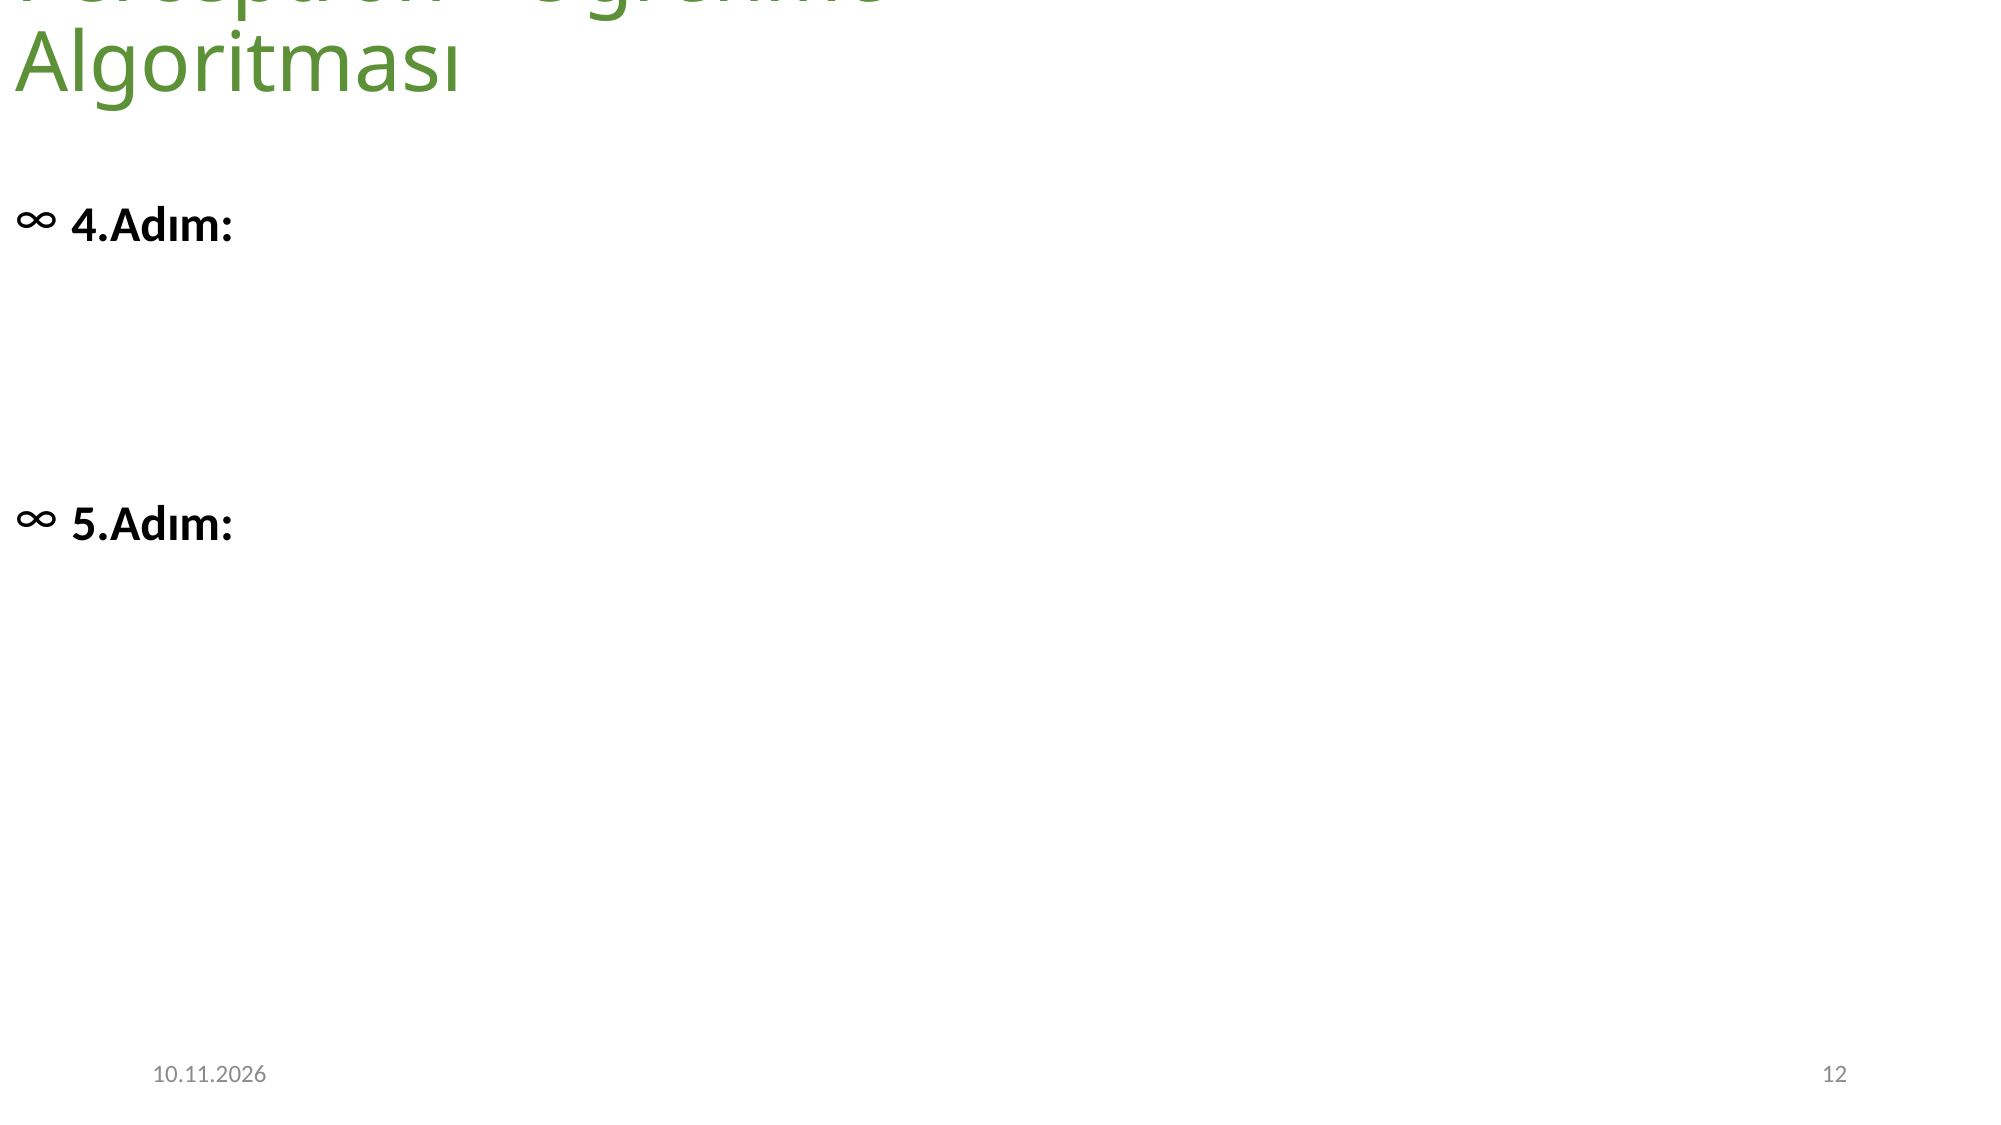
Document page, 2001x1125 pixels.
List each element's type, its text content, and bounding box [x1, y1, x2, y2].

title Perceptron - Öğrenme Algoritması [0, 0, 1346, 117]
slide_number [137, 1042, 588, 1103]
slide_number 12 [1412, 1042, 1863, 1103]
